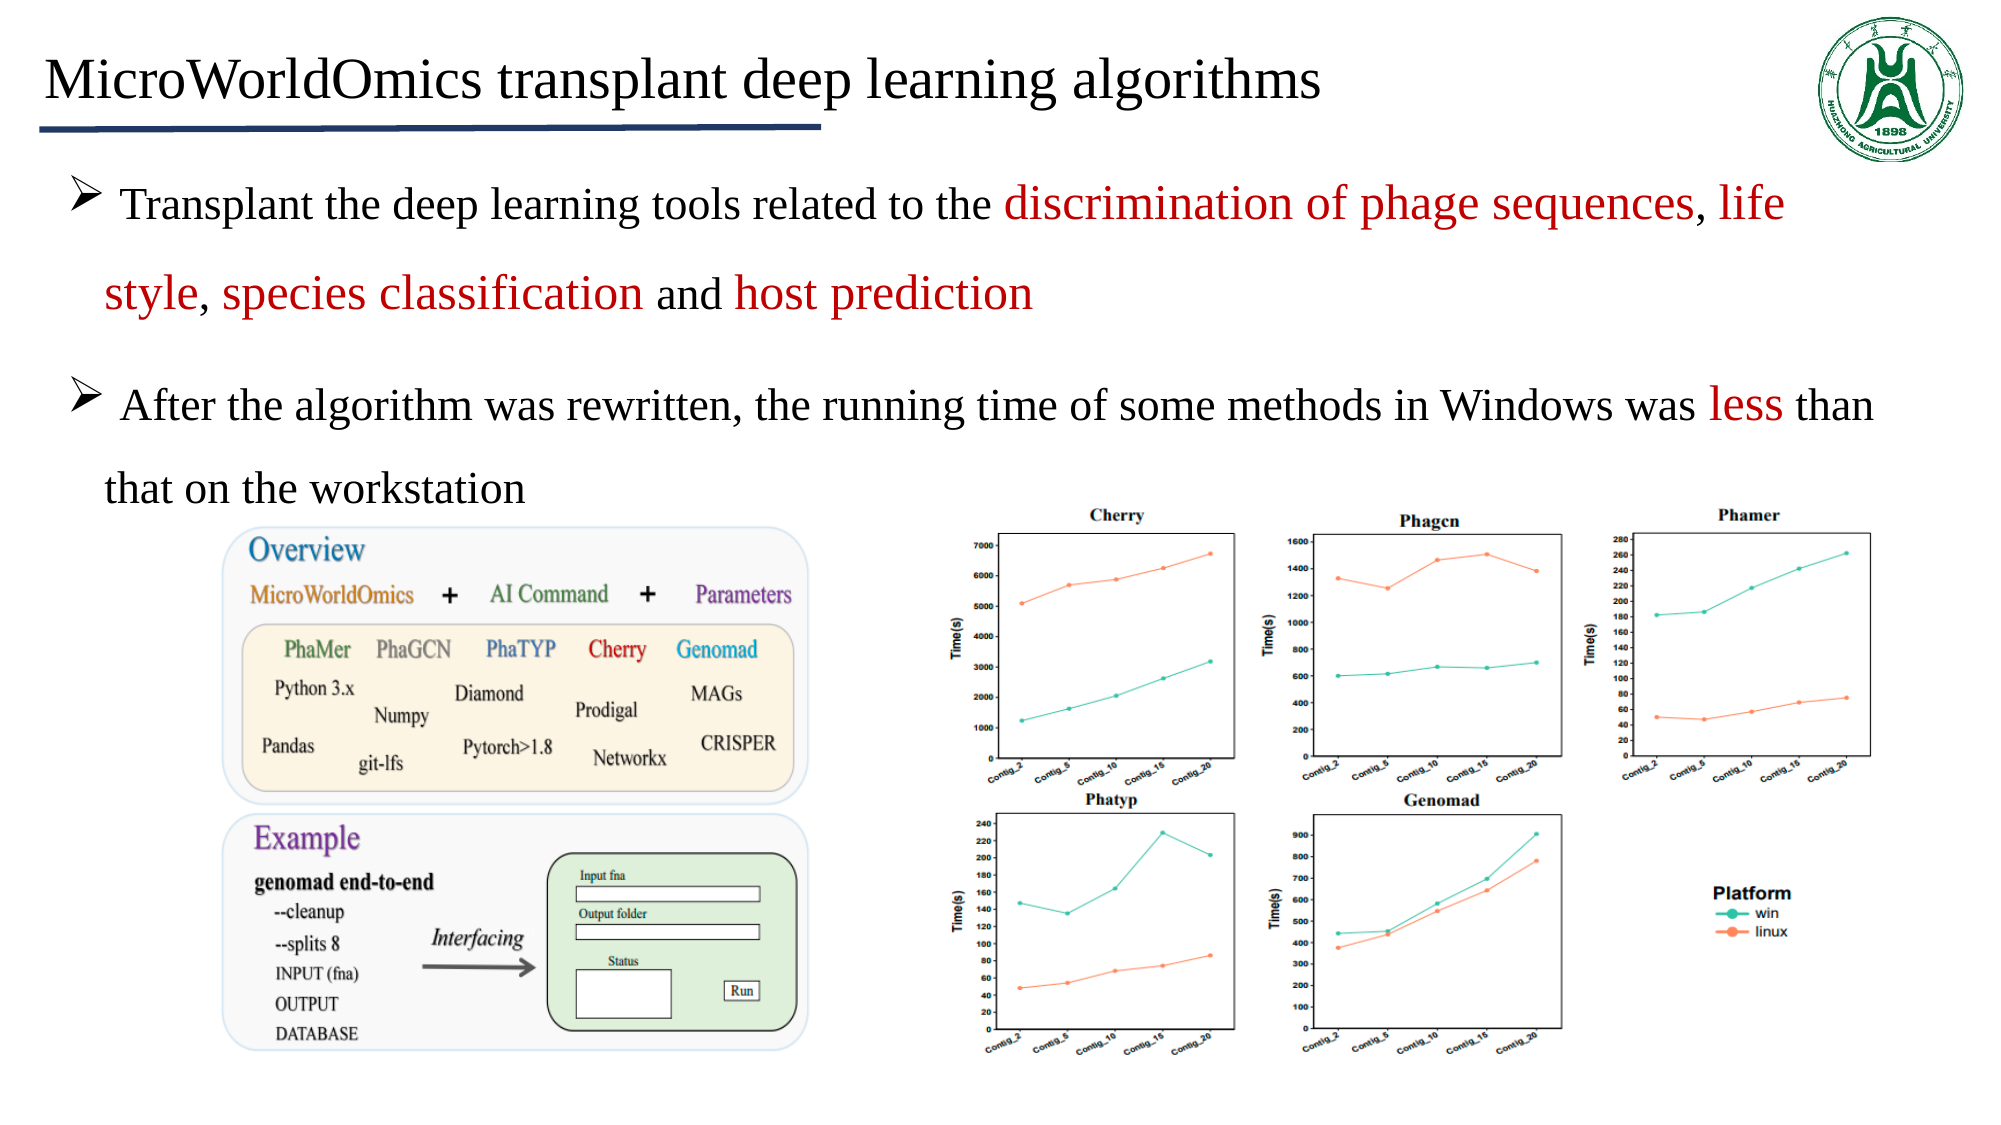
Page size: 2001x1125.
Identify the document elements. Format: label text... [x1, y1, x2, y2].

text_box MicroWorldOmics transplant deep learning algorithms [29, 32, 1549, 119]
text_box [39, 126, 821, 130]
list Transplant the deep learning tools related to the discrimination of phage sequences, life style, species classification and host prediction After the algorithm was rewritten, the running time of some methods in Windows was less than that on the workstation [51, 132, 1907, 601]
picture [215, 512, 822, 1065]
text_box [907, 474, 1907, 1059]
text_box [1808, 6, 1971, 195]
